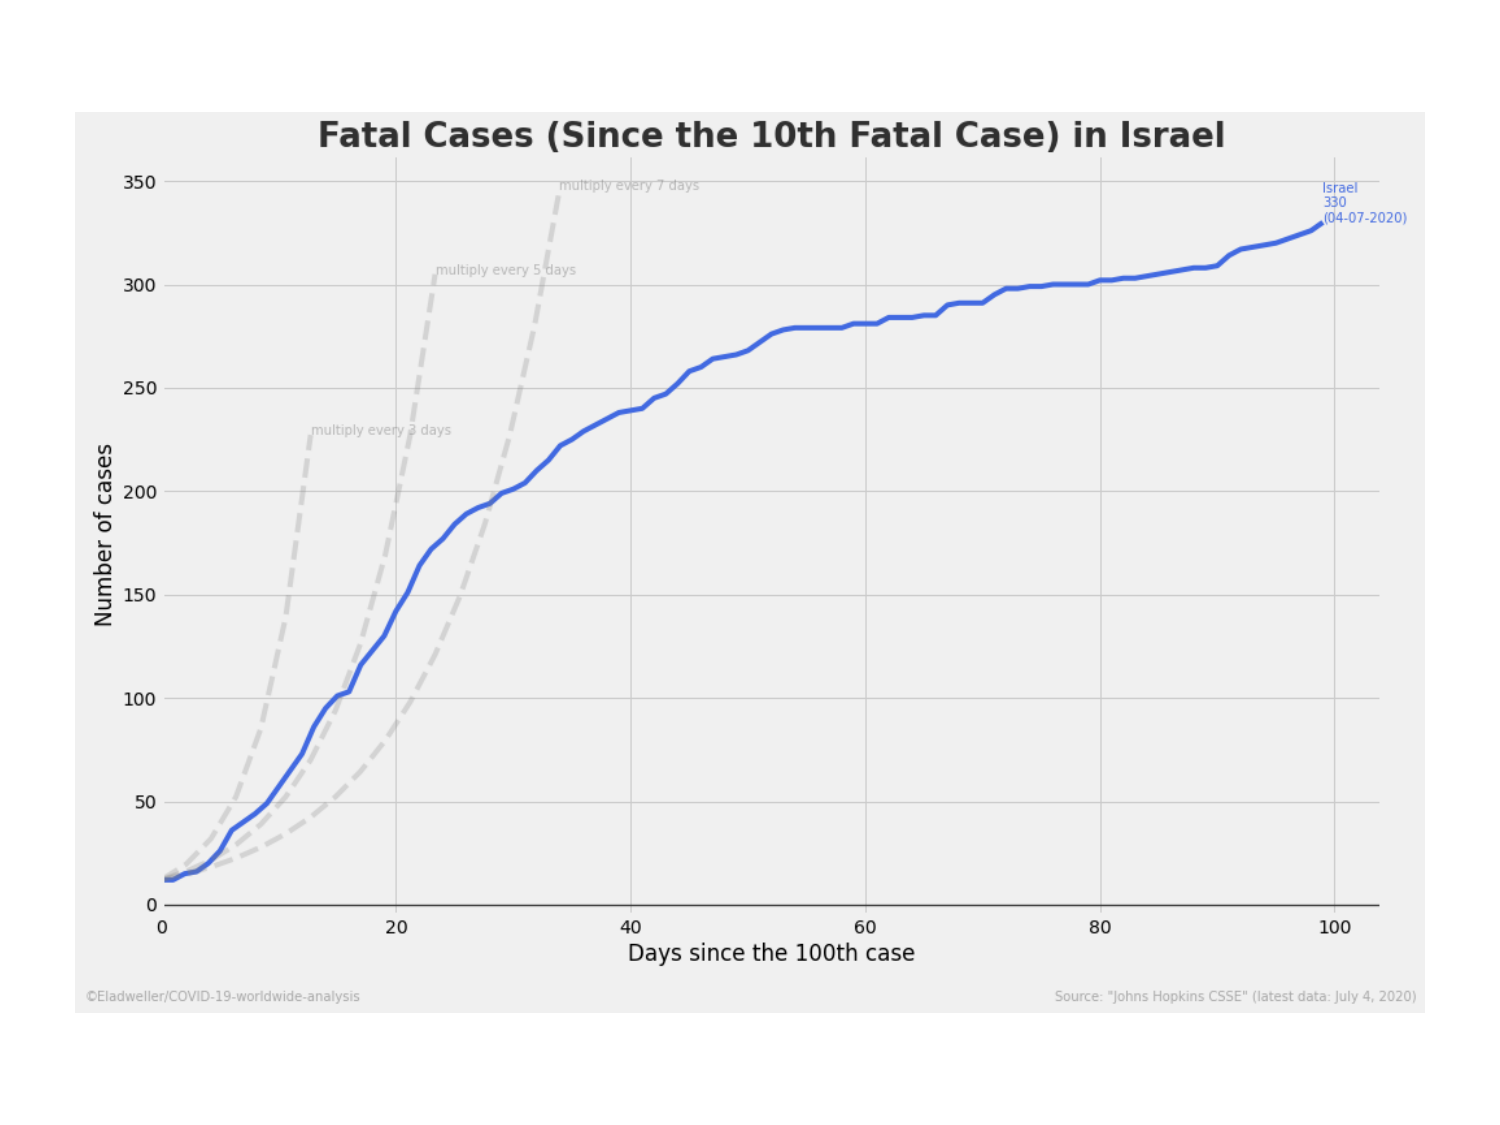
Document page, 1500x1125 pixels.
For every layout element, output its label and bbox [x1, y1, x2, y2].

picture [74, 112, 1426, 1013]
